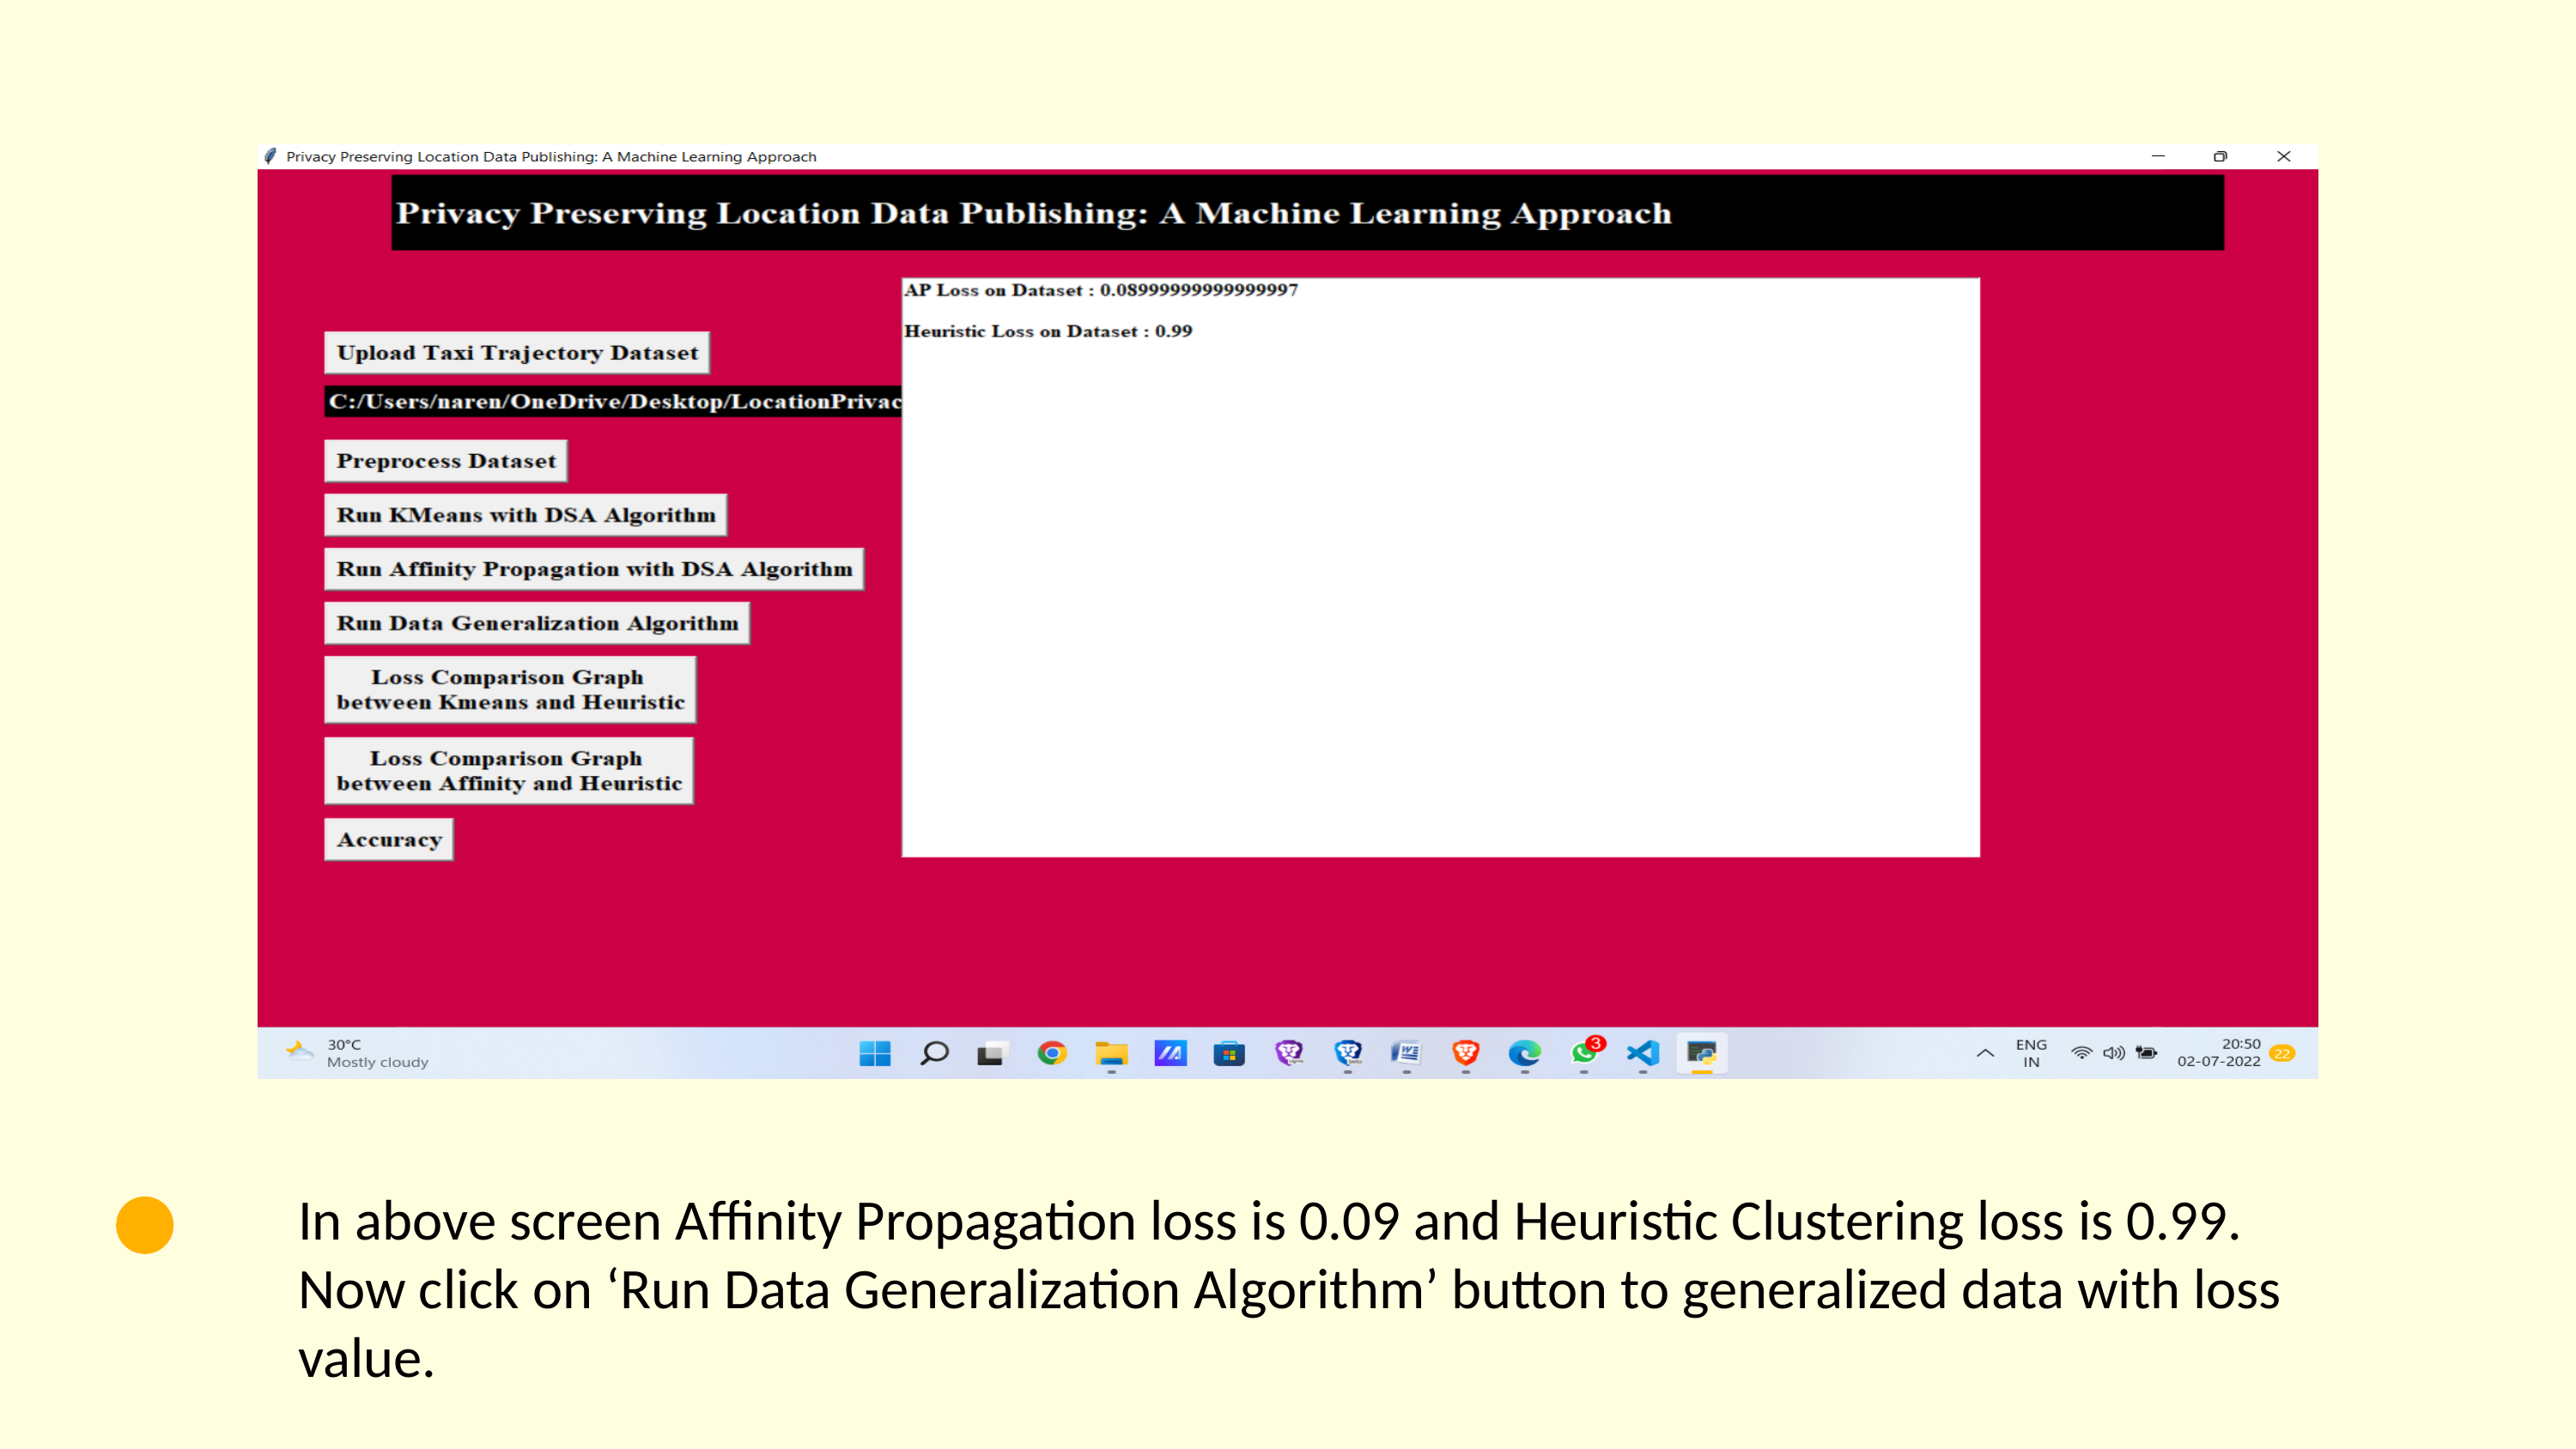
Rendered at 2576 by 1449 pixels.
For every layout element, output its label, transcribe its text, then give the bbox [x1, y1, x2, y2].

text_box [116, 1196, 174, 1254]
text_box In above screen Affinity Propagation loss is 0.09 and Heuristic Clustering loss is 0.99. Now click on ‘Run Data Generalization Algorithm’ button to generalized data with loss value. [298, 1181, 2313, 1389]
picture [257, 144, 2319, 1079]
